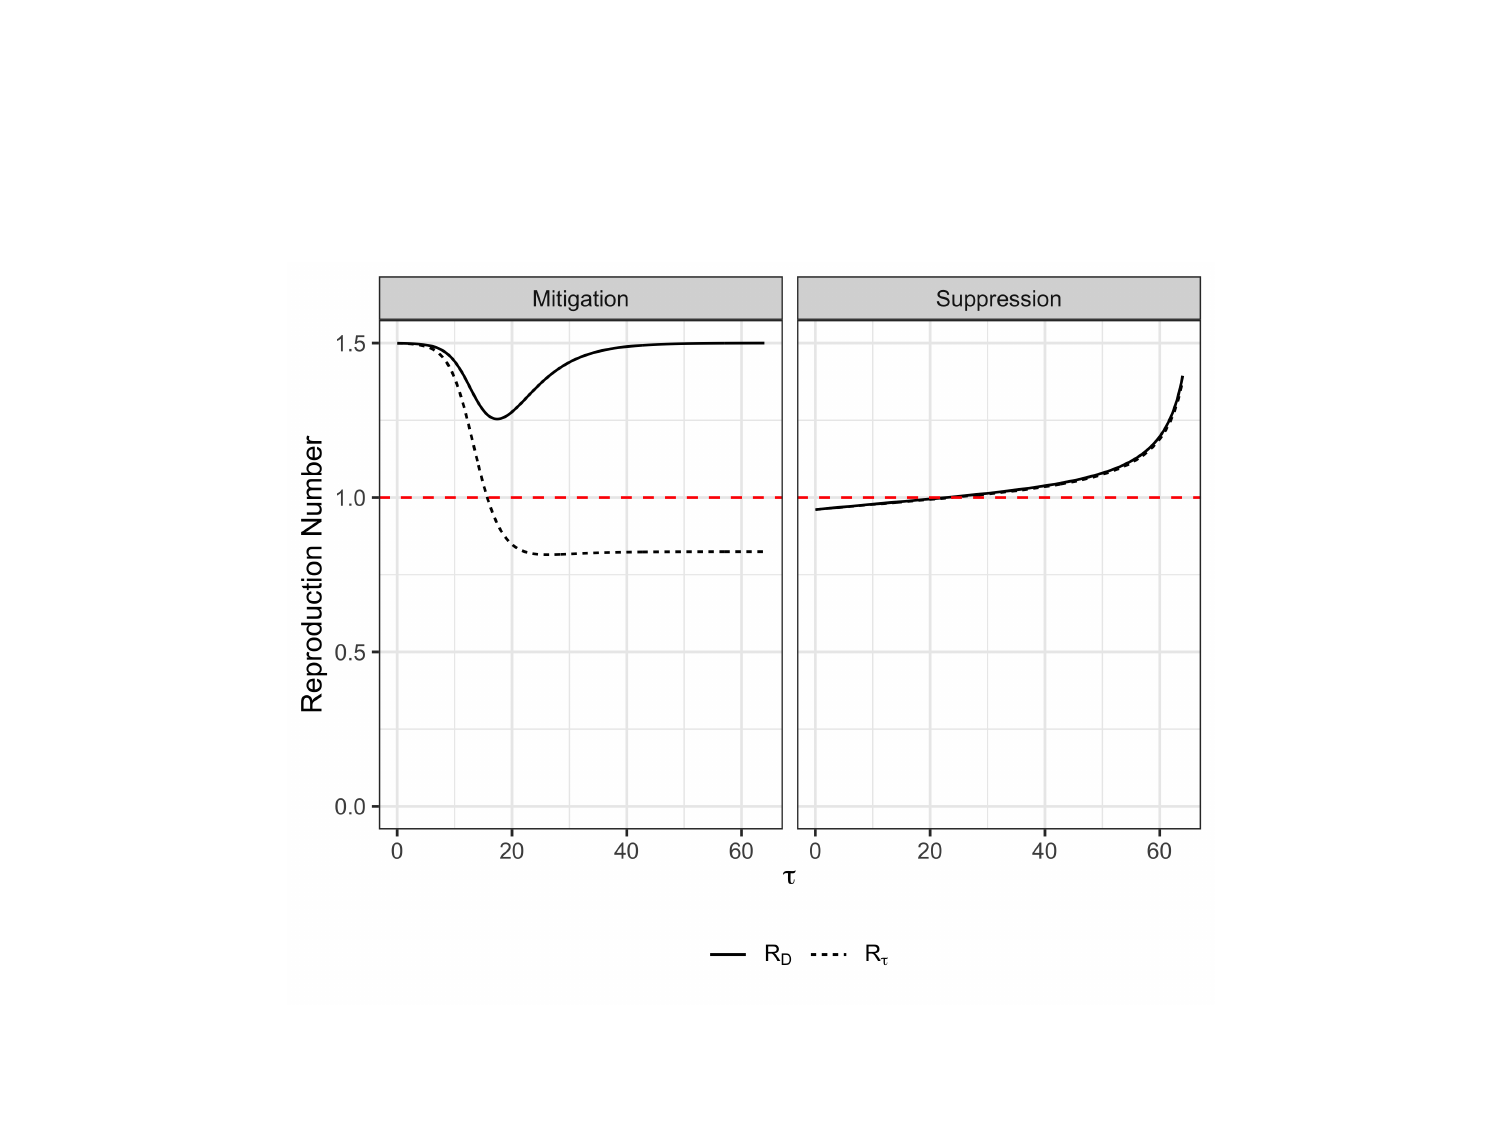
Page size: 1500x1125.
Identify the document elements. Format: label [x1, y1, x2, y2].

picture [287, 262, 1215, 1005]
